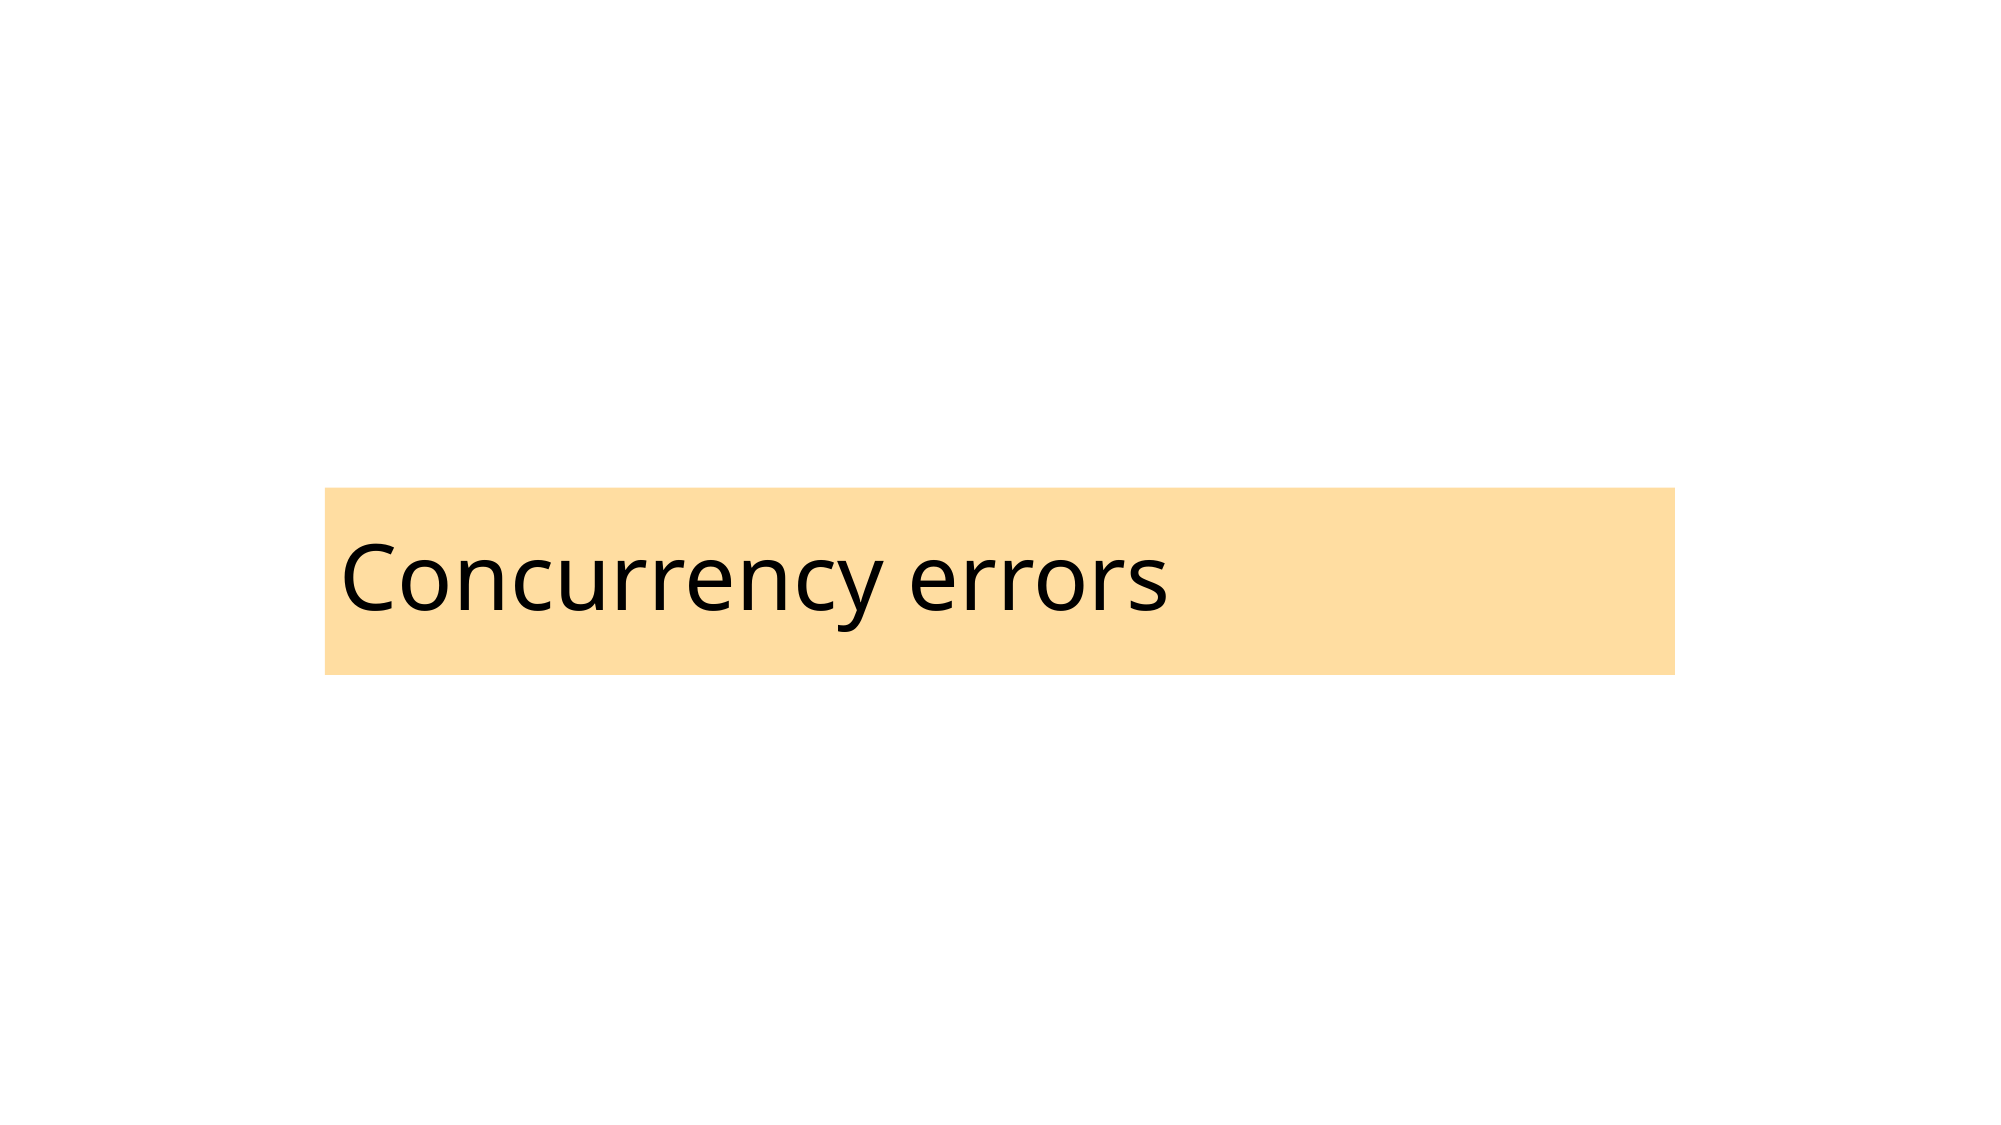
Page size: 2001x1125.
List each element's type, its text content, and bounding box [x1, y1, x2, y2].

title Concurrency errors [324, 487, 1675, 675]
